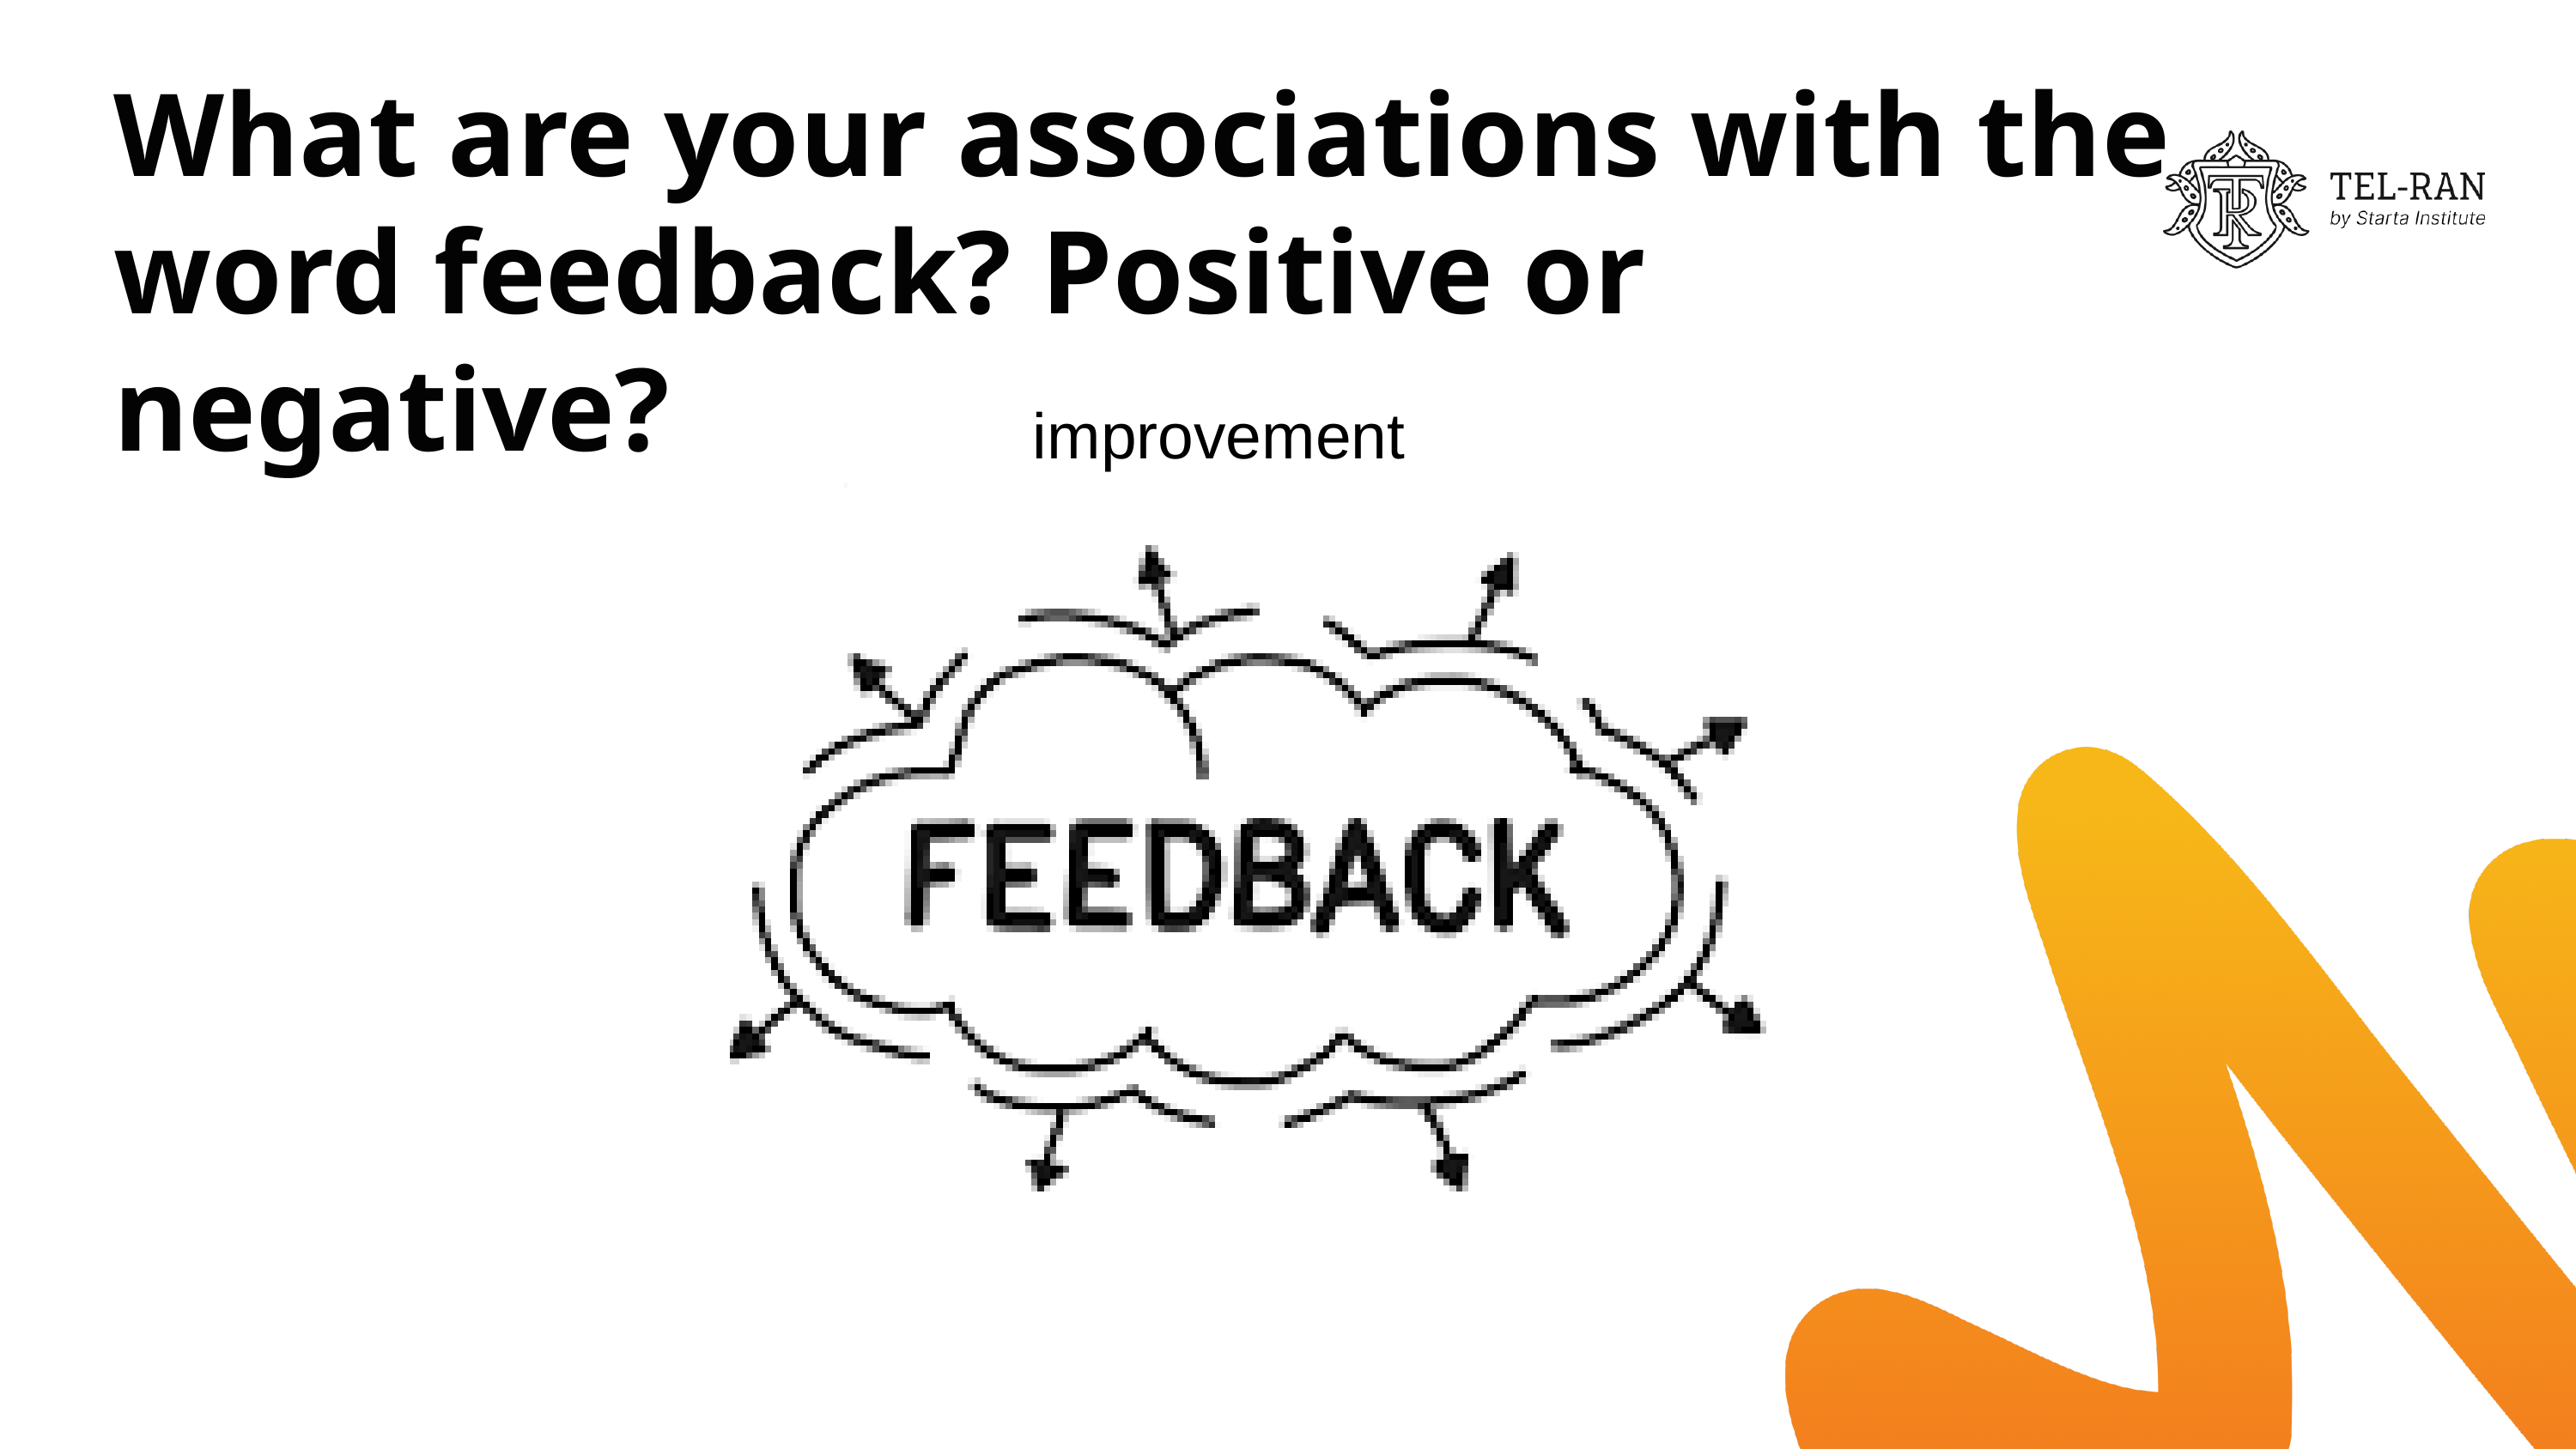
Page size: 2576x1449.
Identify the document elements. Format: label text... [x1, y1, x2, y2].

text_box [442, 260, 2071, 1449]
picture [1620, 746, 2576, 1449]
text_box What are your associations with the word feedback? Positive or negative? [113, 62, 2193, 474]
picture [2163, 130, 2485, 269]
